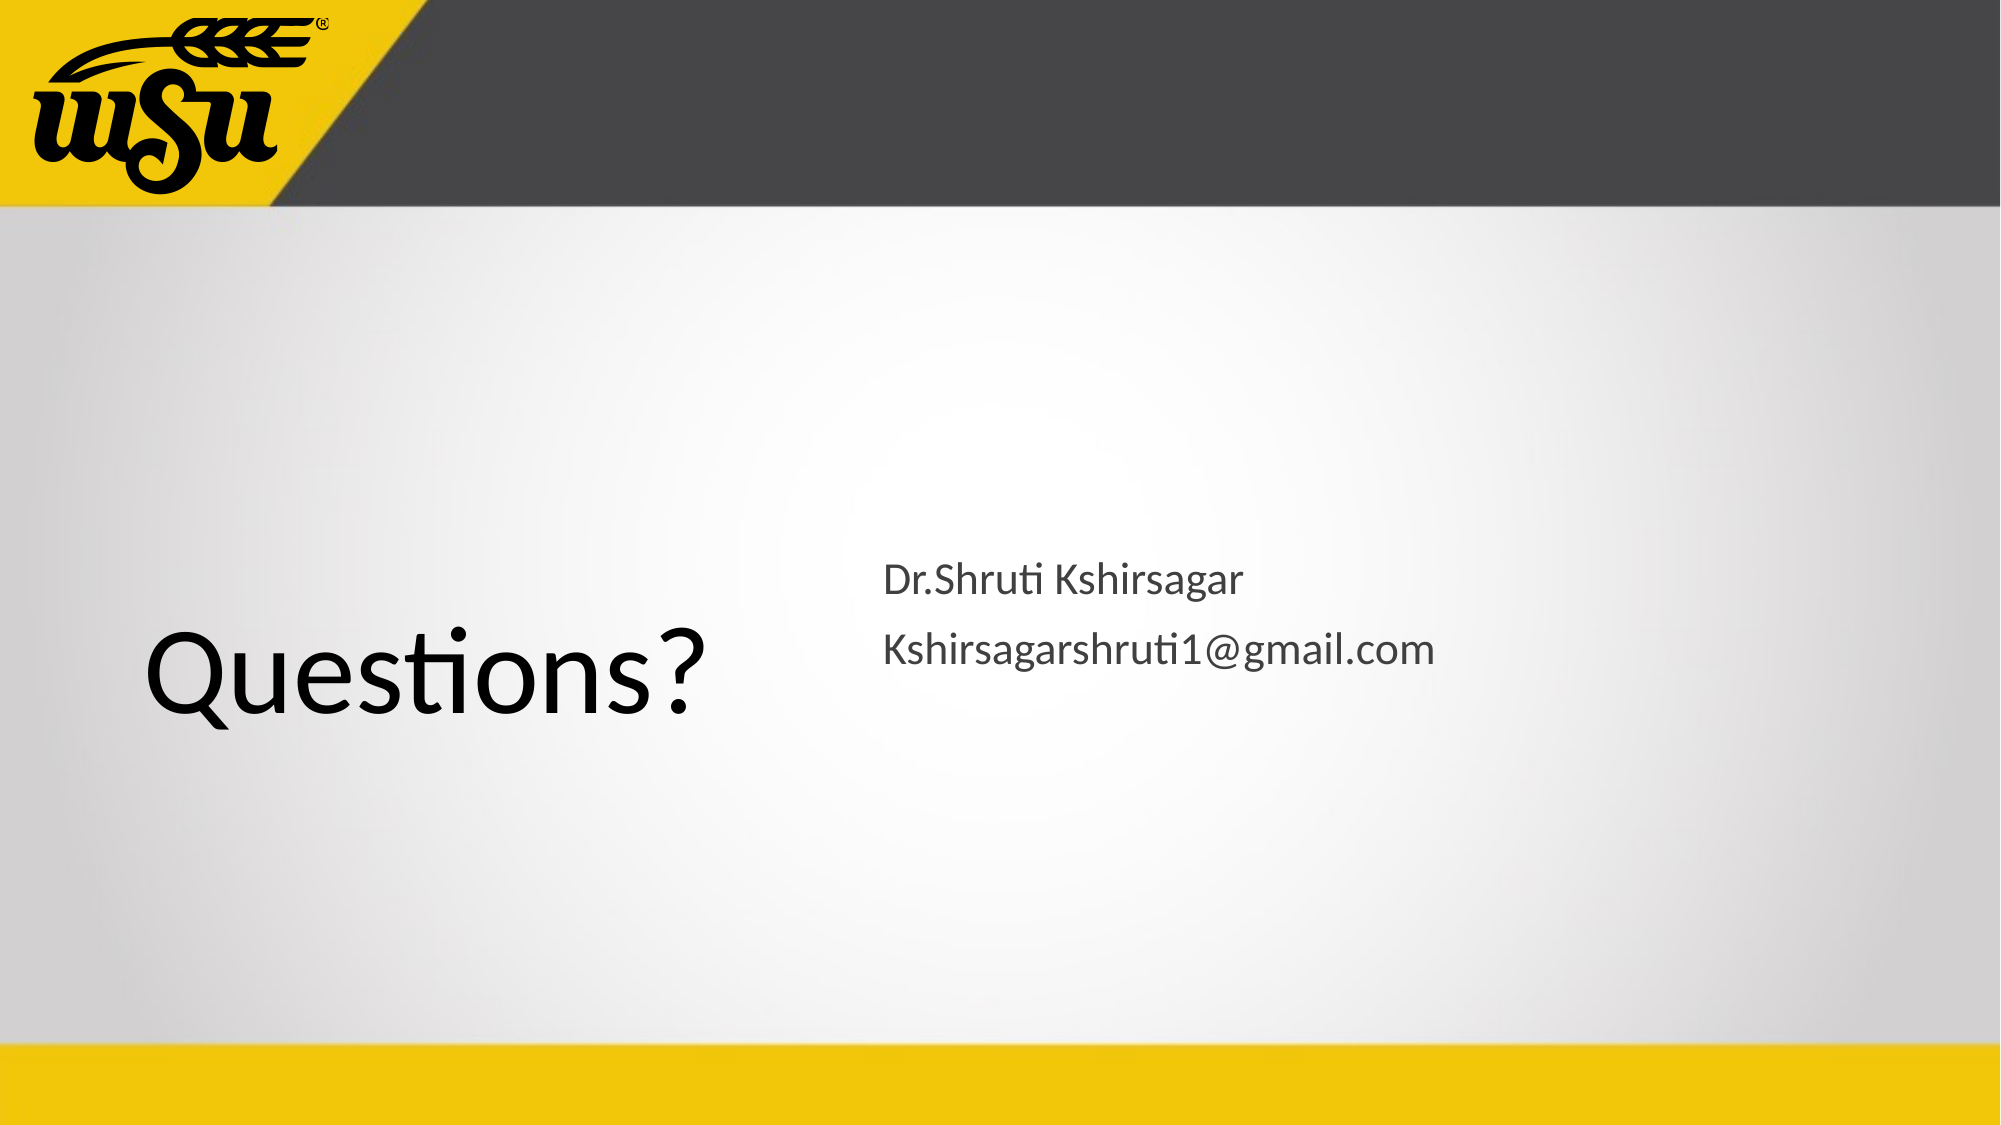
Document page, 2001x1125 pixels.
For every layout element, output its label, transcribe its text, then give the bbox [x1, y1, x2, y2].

picture [0, 0, 2001, 1125]
list Dr.Shruti Kshirsagar Kshirsagarshruti1@gmail.com [875, 547, 1862, 999]
title Questions? [136, 280, 1862, 749]
